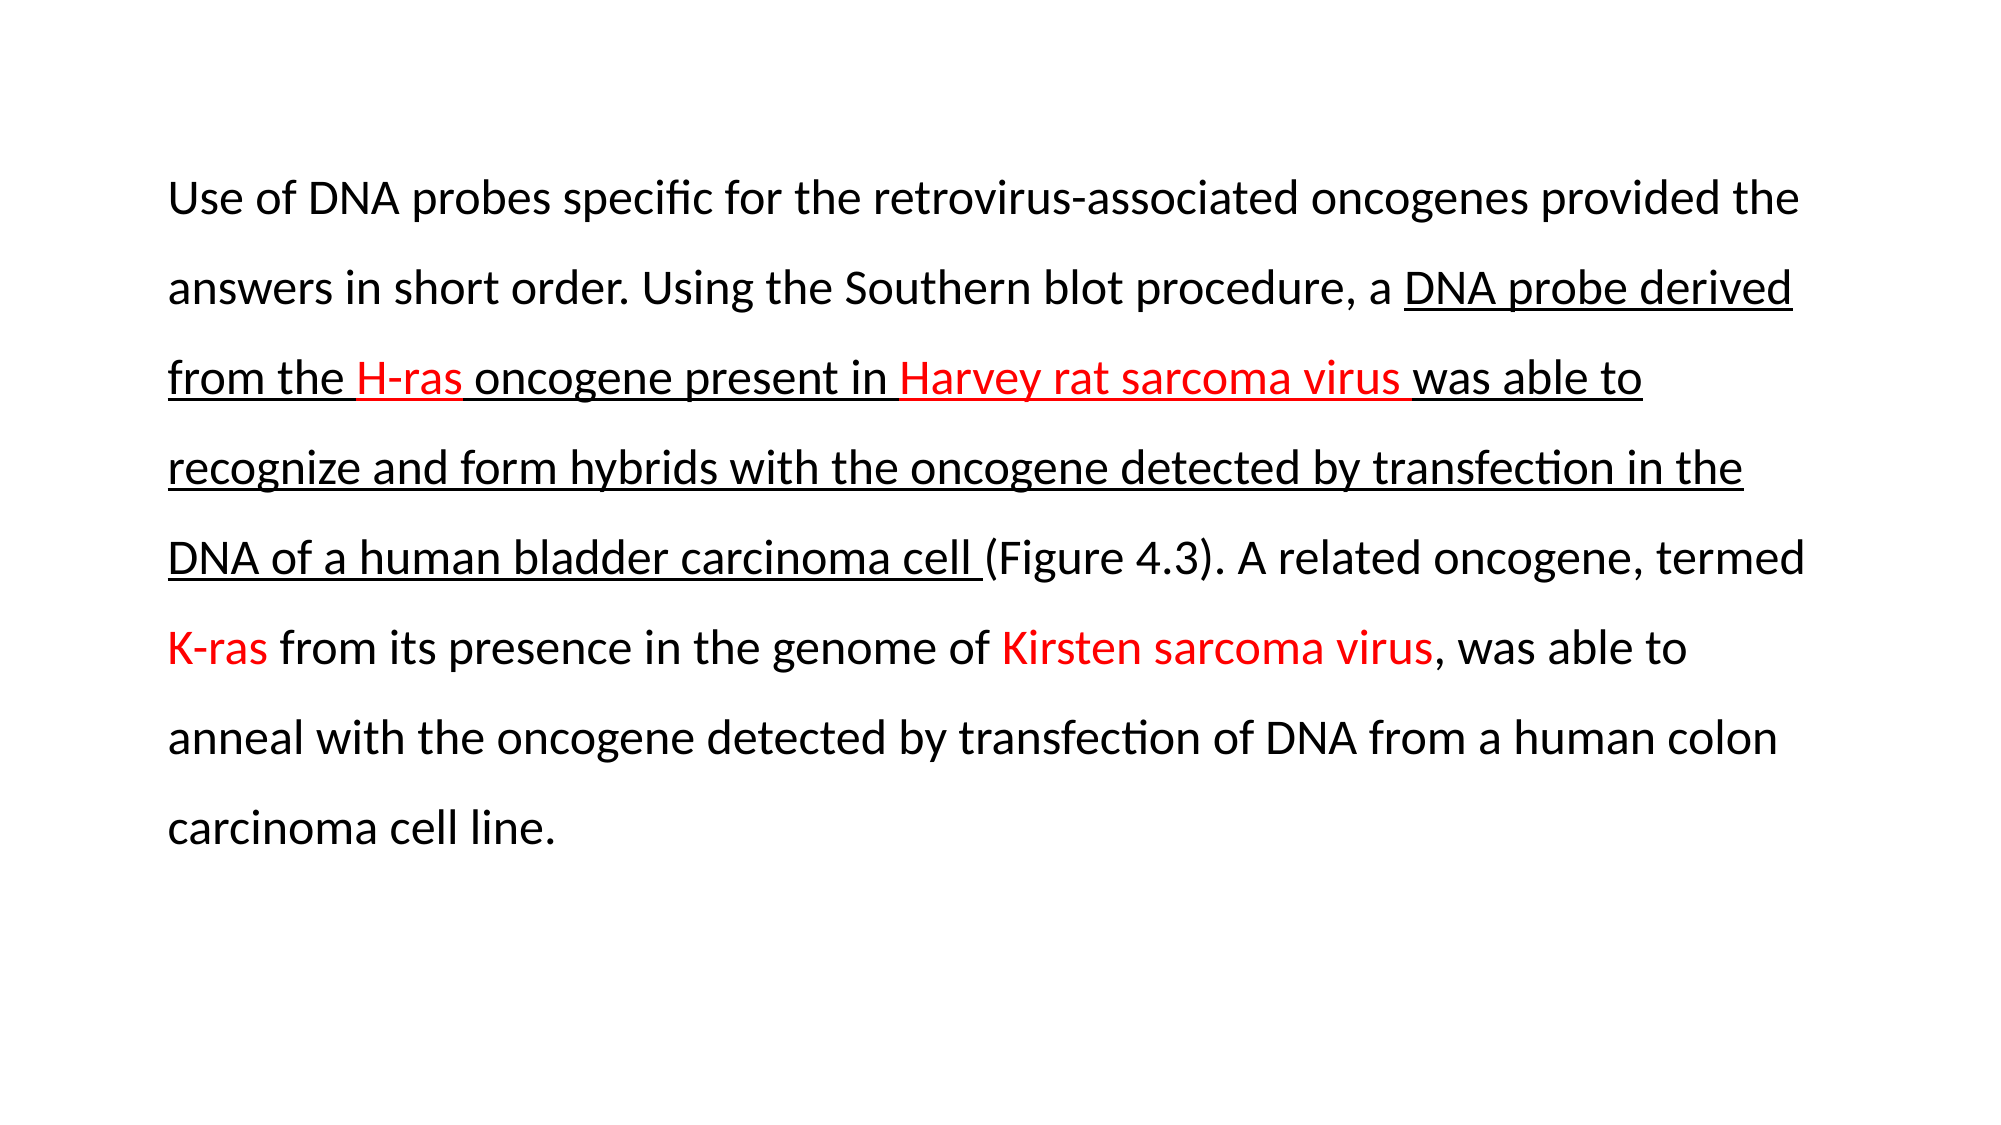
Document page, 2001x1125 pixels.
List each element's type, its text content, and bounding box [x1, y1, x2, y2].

text_box Use of DNA probes specific for the retrovirus-associated oncogenes provided the answers in short order. Using the Southern blot procedure, a DNA probe derived from the H-ras oncogene present in Harvey rat sarcoma virus was able to recognize and form hybrids with the oncogene detected by transfection in the DNA of a human bladder carcinoma cell (Figure 4.3). A related oncogene, termed K-ras from its presence in the genome of Kirsten sarcoma virus, was able to anneal with the oncogene detected by transfection of DNA from a human colon carcinoma cell line. [153, 127, 1845, 862]
